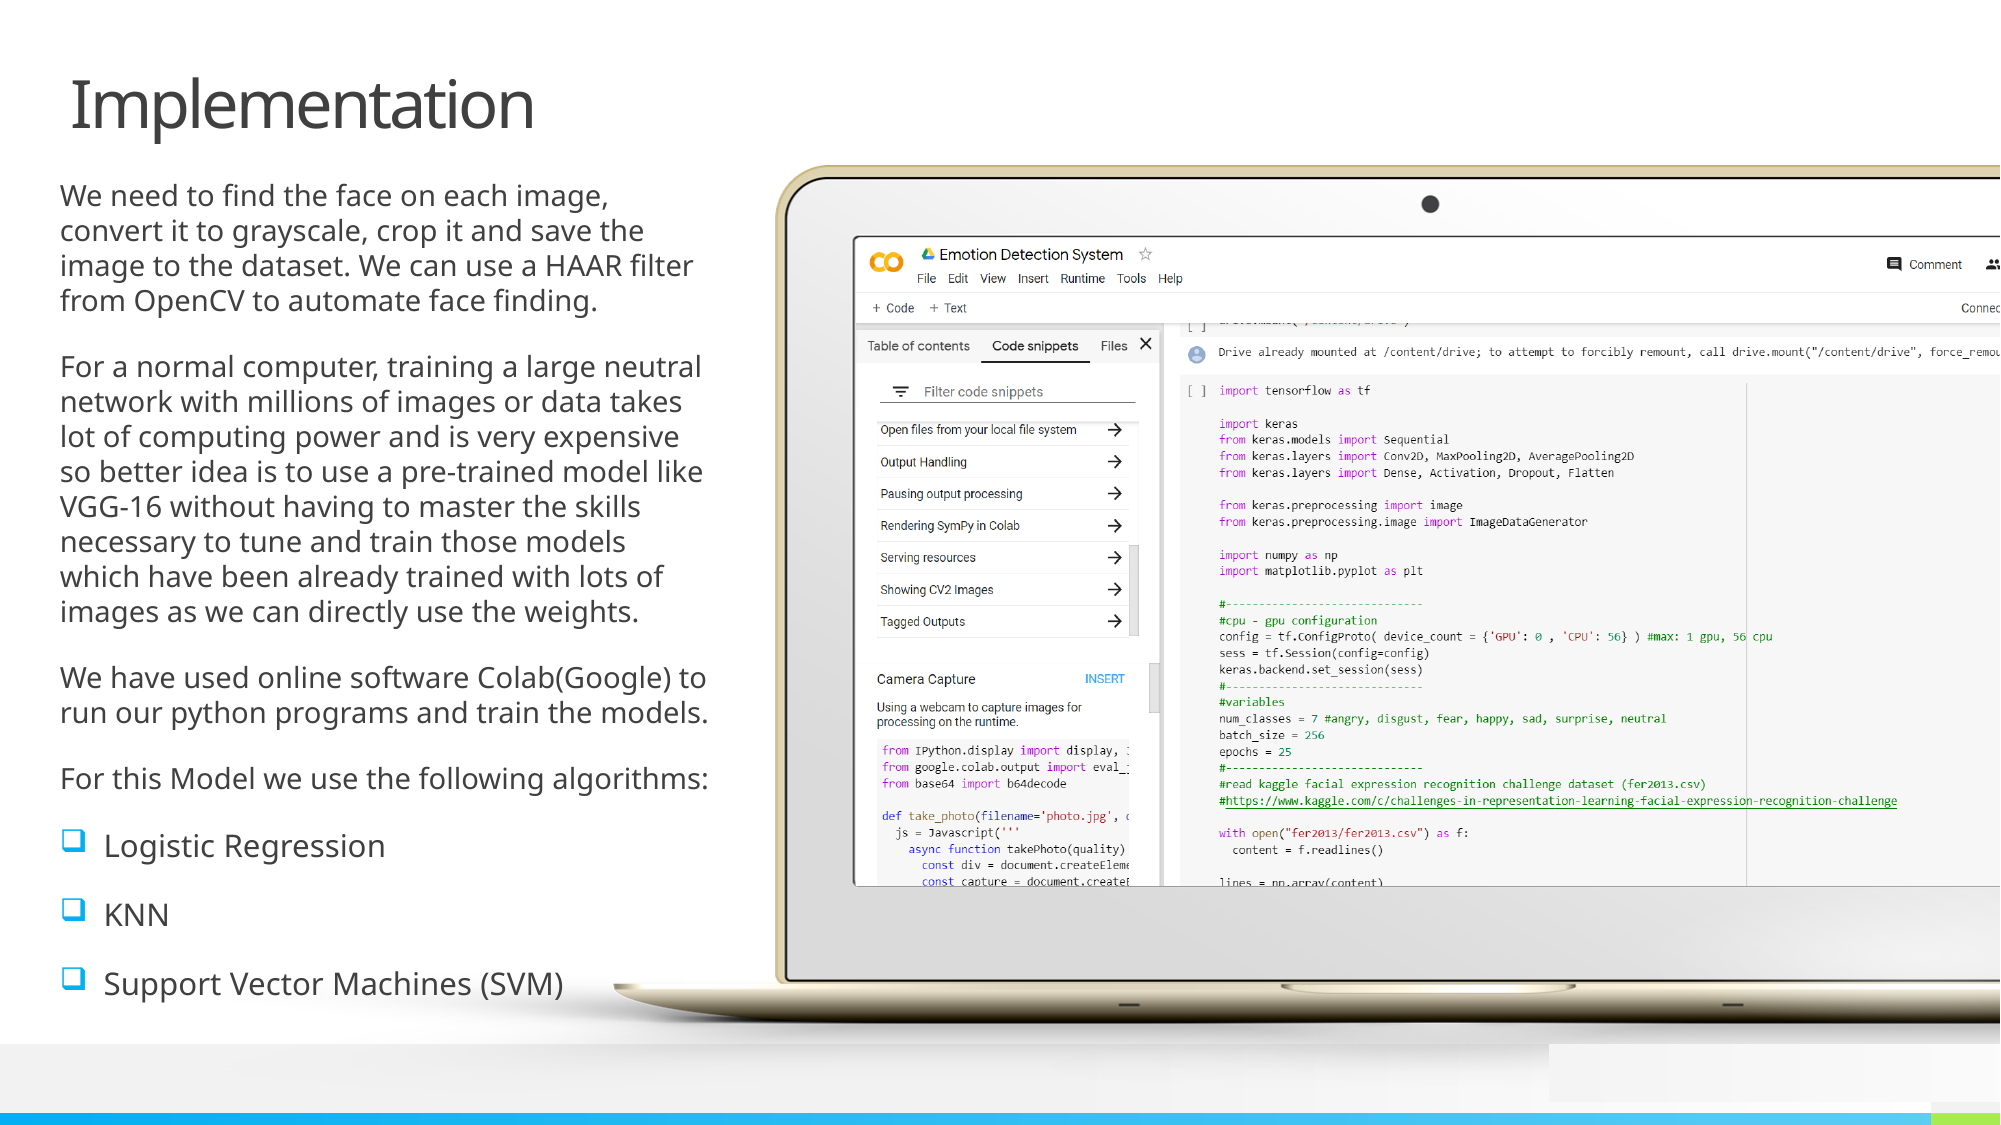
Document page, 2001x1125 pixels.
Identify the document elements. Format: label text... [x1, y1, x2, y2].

picture [108, 165, 2000, 1102]
title Implementation [70, 70, 1932, 142]
slide_number 7 [1931, 1102, 2000, 1114]
list We need to find the face on each image, convert it to grayscale, crop it and save the image to the dataset. We can use a HAAR filter from OpenCV to automate face finding. For a normal computer, training a large neutral network with millions of images or data takes lot of computing power and is very expensive so better idea is to use a pre-trained model like VGG-16 without having to master the skills necessary to tune and train those models which have been already trained with lots of images as we can directly use the weights. We have used online software Colab(Google) to run our python programs and train the models. For this Model we use the following algorithms: Logistic Regression KNN Support Vector Machines (SVM) [59, 177, 712, 582]
